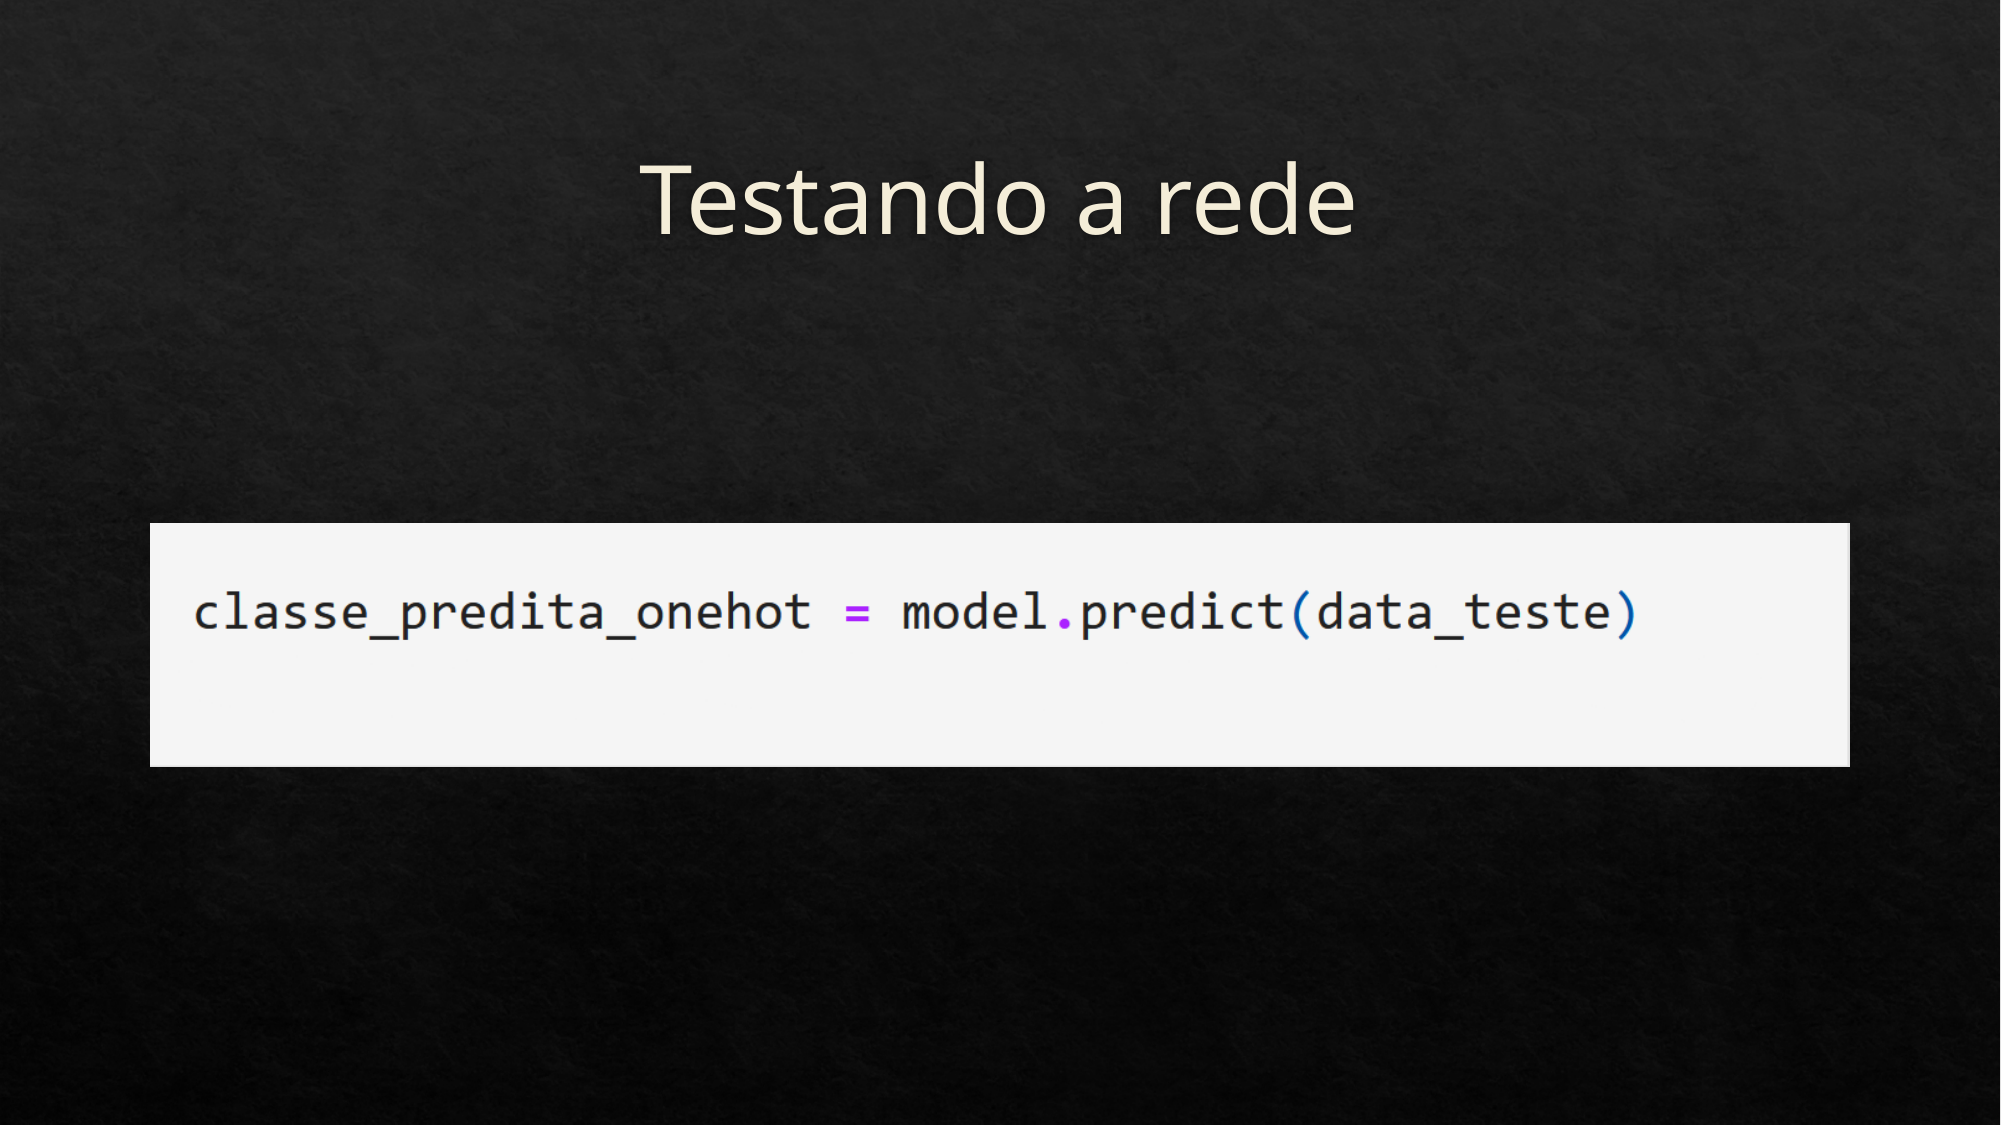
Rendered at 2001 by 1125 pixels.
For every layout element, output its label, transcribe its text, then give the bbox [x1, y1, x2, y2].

title Testando a rede [149, 99, 1849, 307]
picture [0, 0, 2001, 1125]
